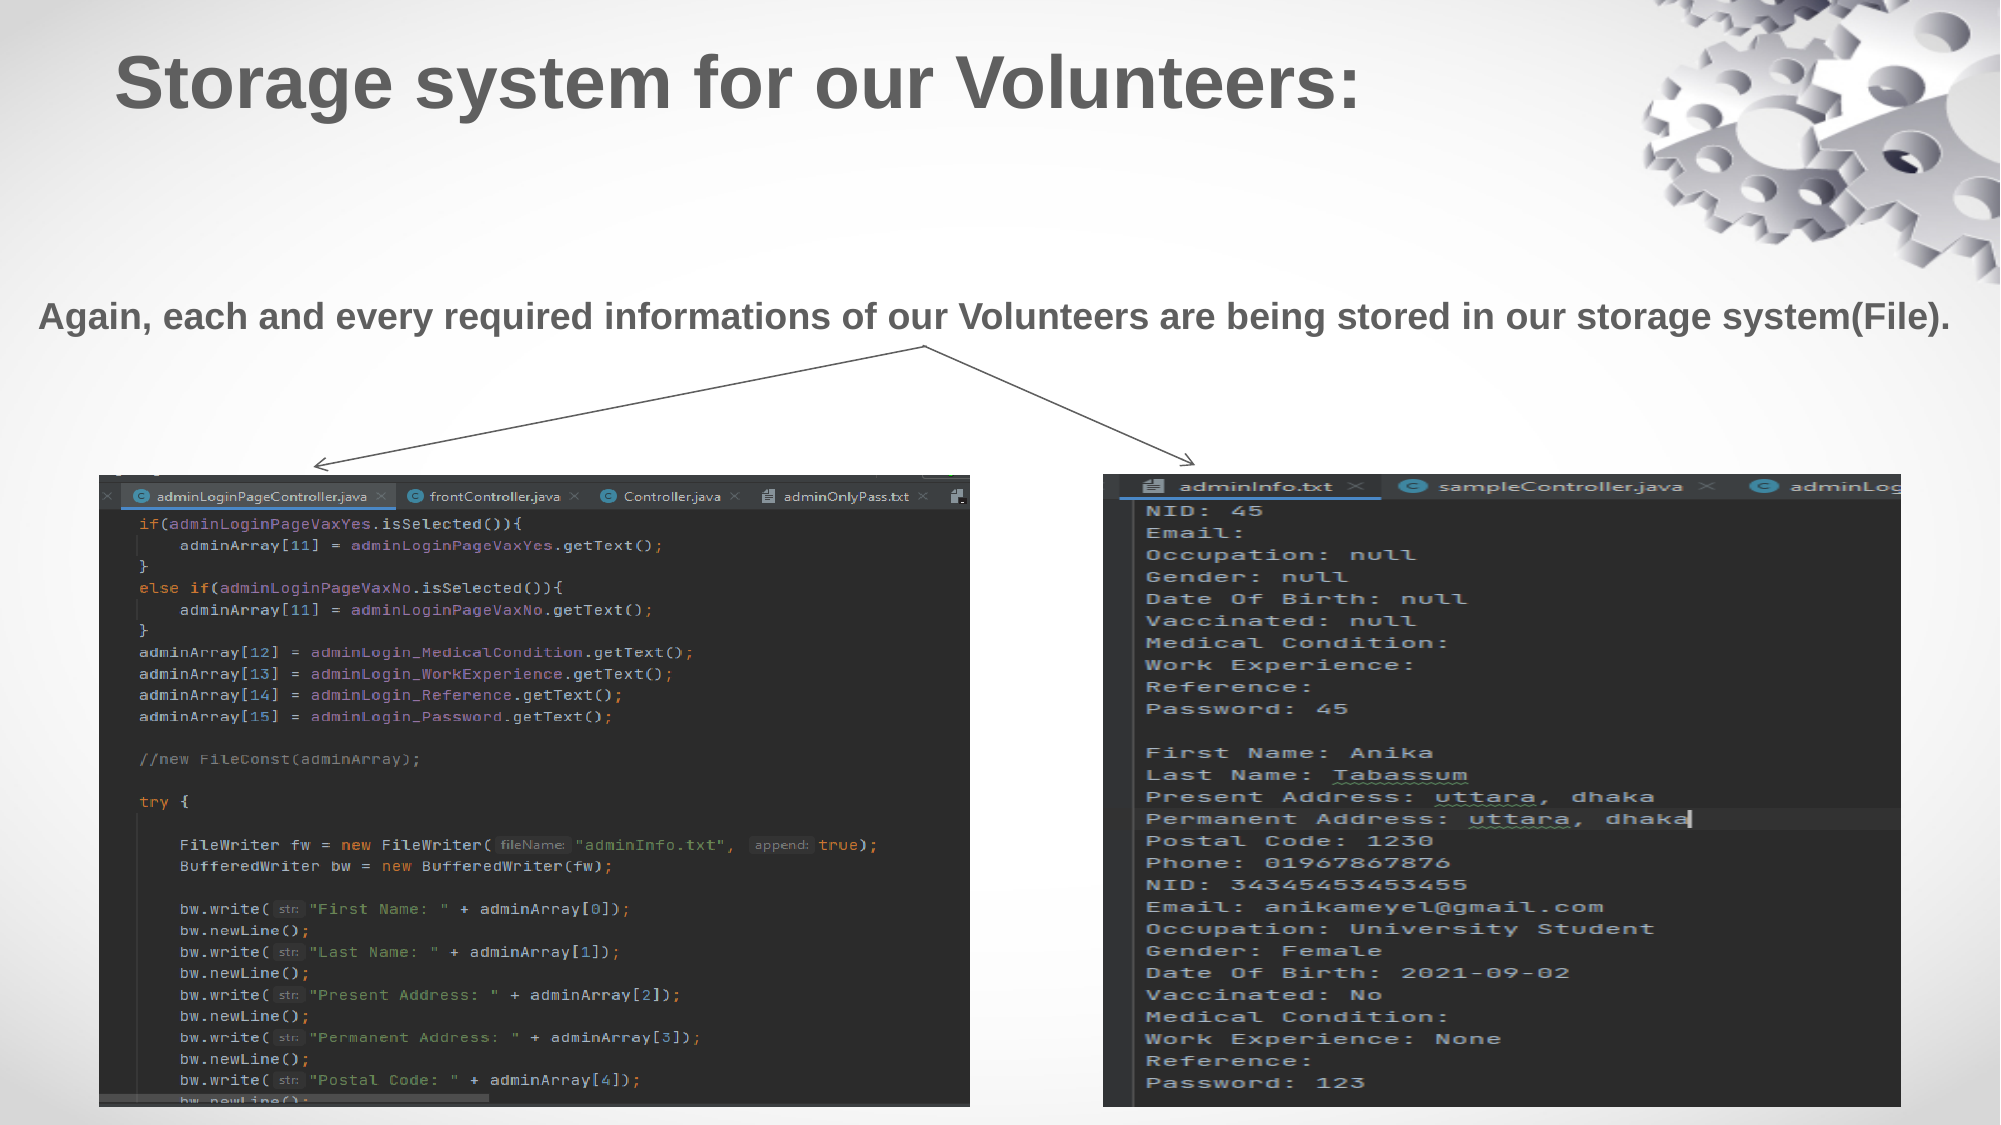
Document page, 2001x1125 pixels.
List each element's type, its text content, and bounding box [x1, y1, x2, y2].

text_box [313, 346, 927, 467]
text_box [922, 345, 1196, 466]
title Storage system for our Volunteers: [99, 30, 1901, 127]
list Again, each and every required informations of our Volunteers are being stored in our storage system(File). [22, 284, 1978, 407]
picture [0, 0, 2000, 1125]
